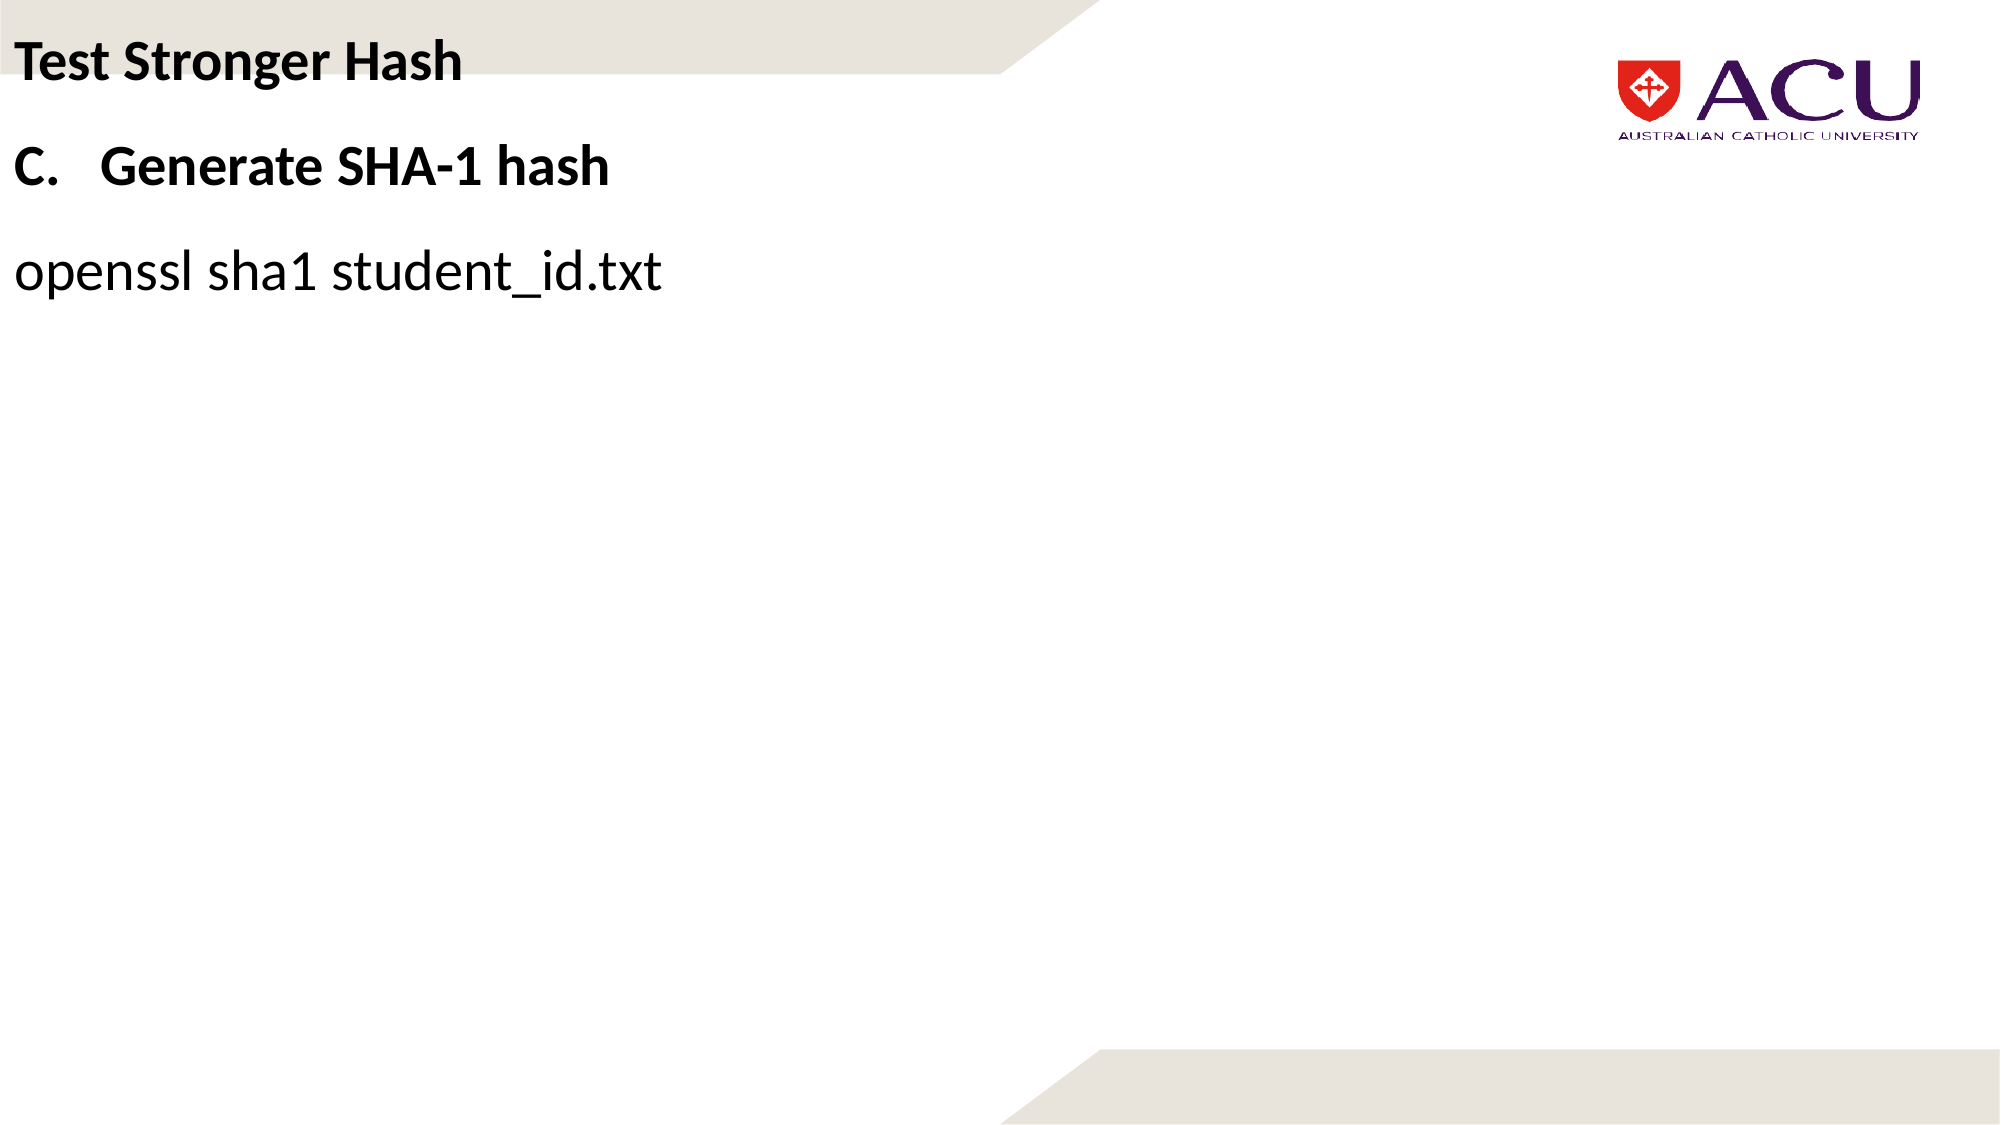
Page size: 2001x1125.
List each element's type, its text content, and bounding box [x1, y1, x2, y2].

text_box Test Stronger Hash C. Generate SHA-1 hash openssl sha1 student_id.txt [0, 0, 1936, 310]
